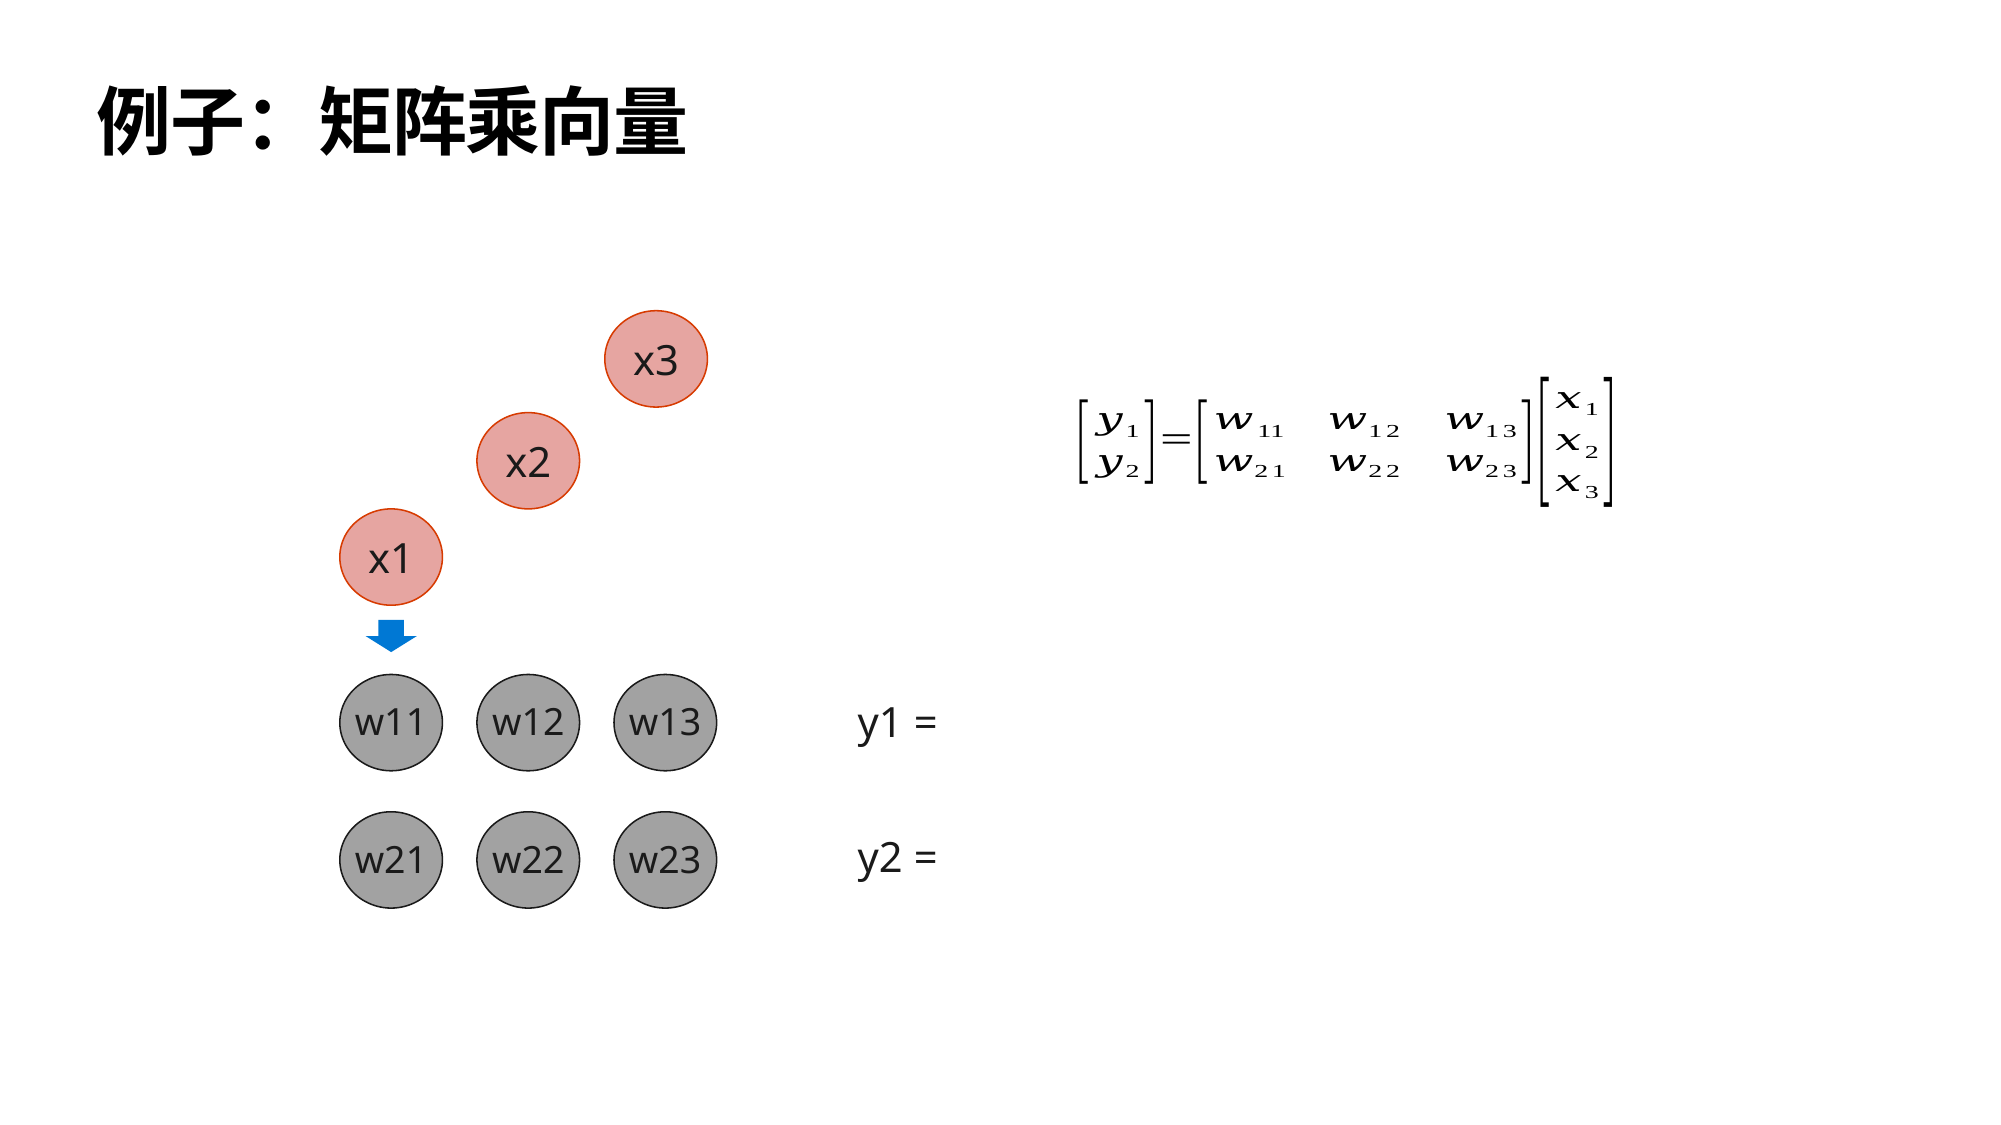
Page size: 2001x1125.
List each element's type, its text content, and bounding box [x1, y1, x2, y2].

text_box [339, 811, 444, 909]
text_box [339, 508, 443, 606]
text_box [339, 673, 444, 772]
text_box w11 [354, 698, 428, 744]
title 例子：矩阵乘向量 [96, 75, 1904, 166]
text_box [364, 619, 418, 653]
text_box [613, 673, 718, 772]
text_box y2 = [857, 831, 949, 882]
text_box y1 = [857, 695, 949, 746]
text_box [613, 811, 718, 909]
text_box w23 [629, 835, 702, 881]
text_box [476, 673, 581, 772]
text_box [476, 412, 580, 510]
text_box w12 [491, 698, 565, 744]
text_box w13 [629, 698, 702, 744]
text_box w22 [491, 835, 565, 881]
text_box w21 [354, 835, 428, 881]
text_box [476, 811, 581, 909]
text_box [604, 310, 708, 408]
